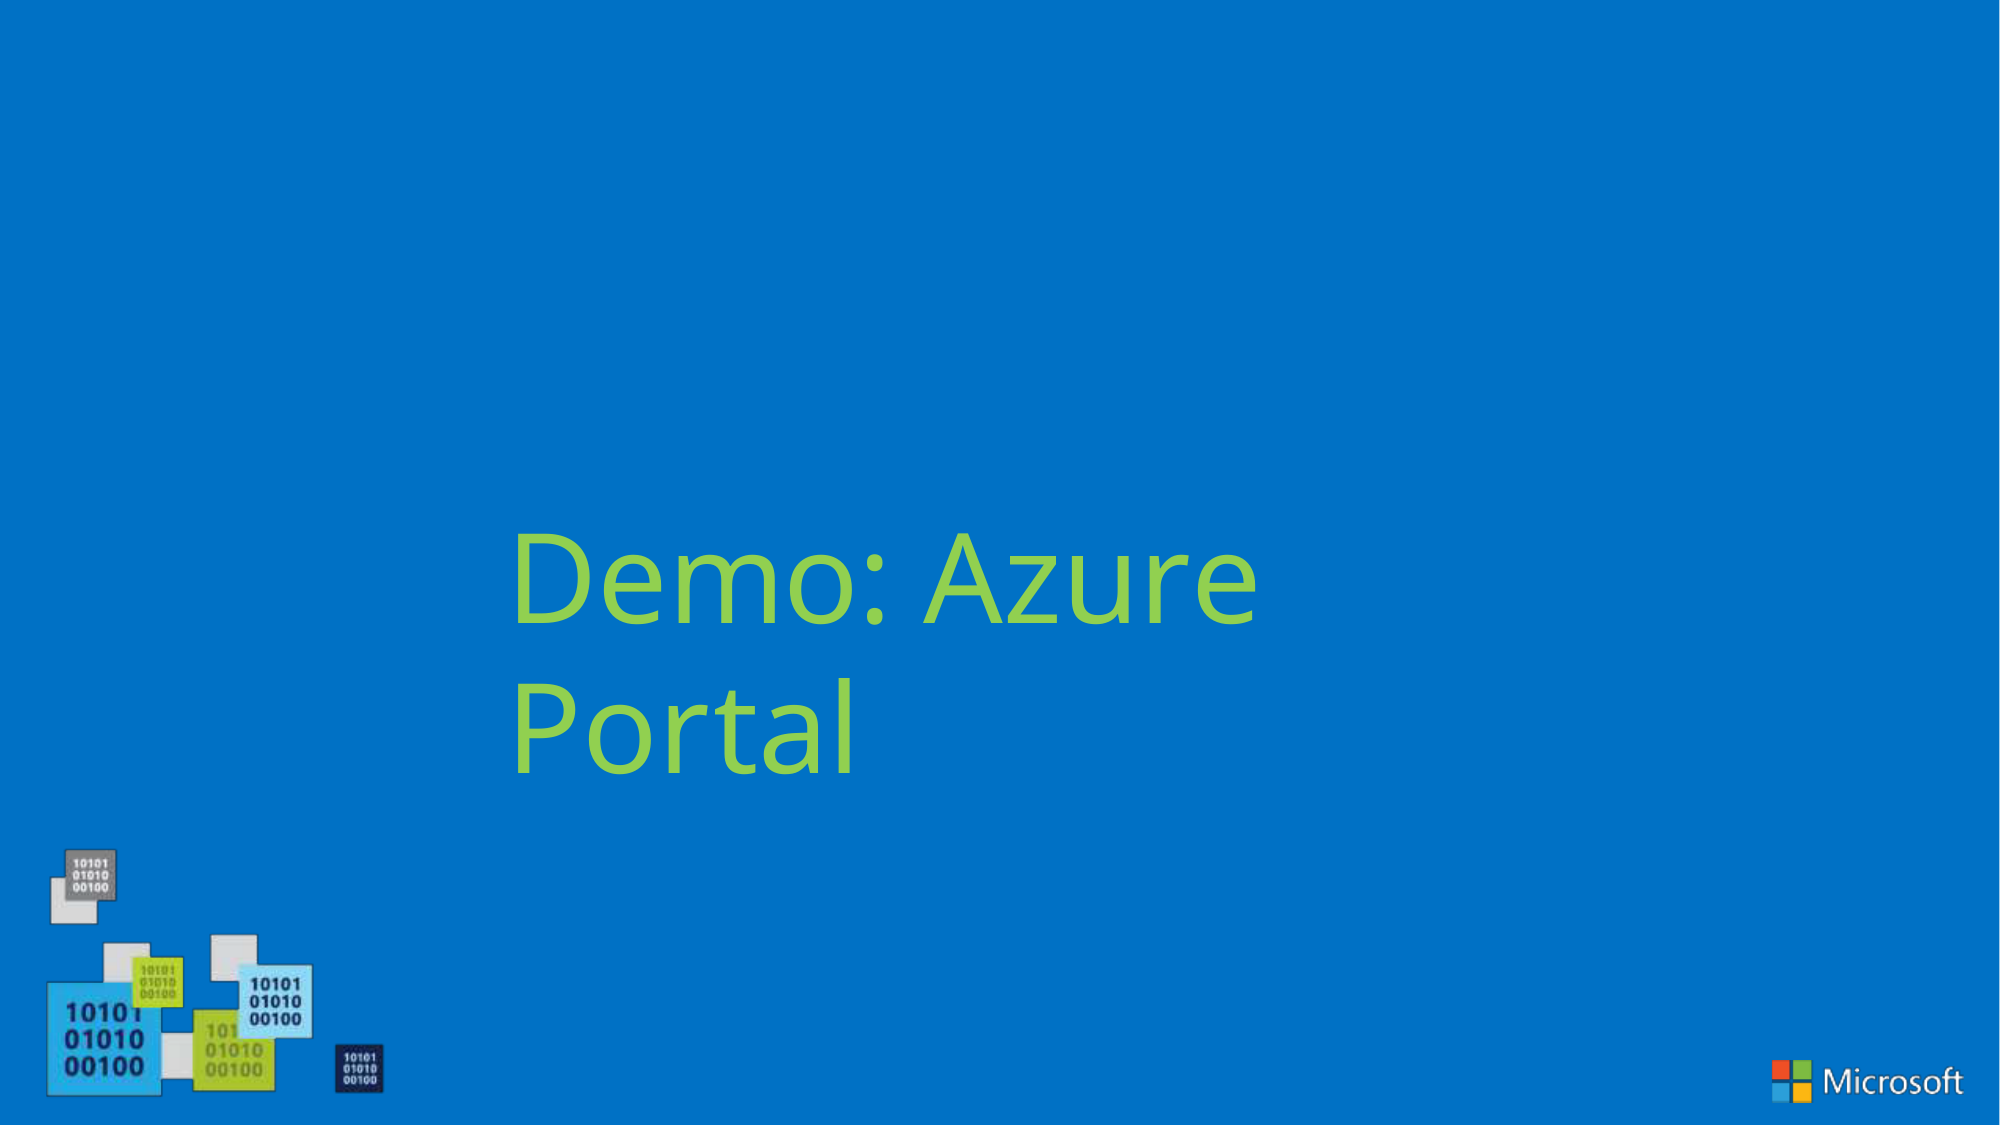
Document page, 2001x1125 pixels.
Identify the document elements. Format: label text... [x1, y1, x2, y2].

text_box [1771, 1060, 1964, 1103]
text_box [17, 808, 463, 1125]
text_box Demo: Azure Portal [504, 498, 1498, 799]
text_box [0, 0, 2000, 1125]
